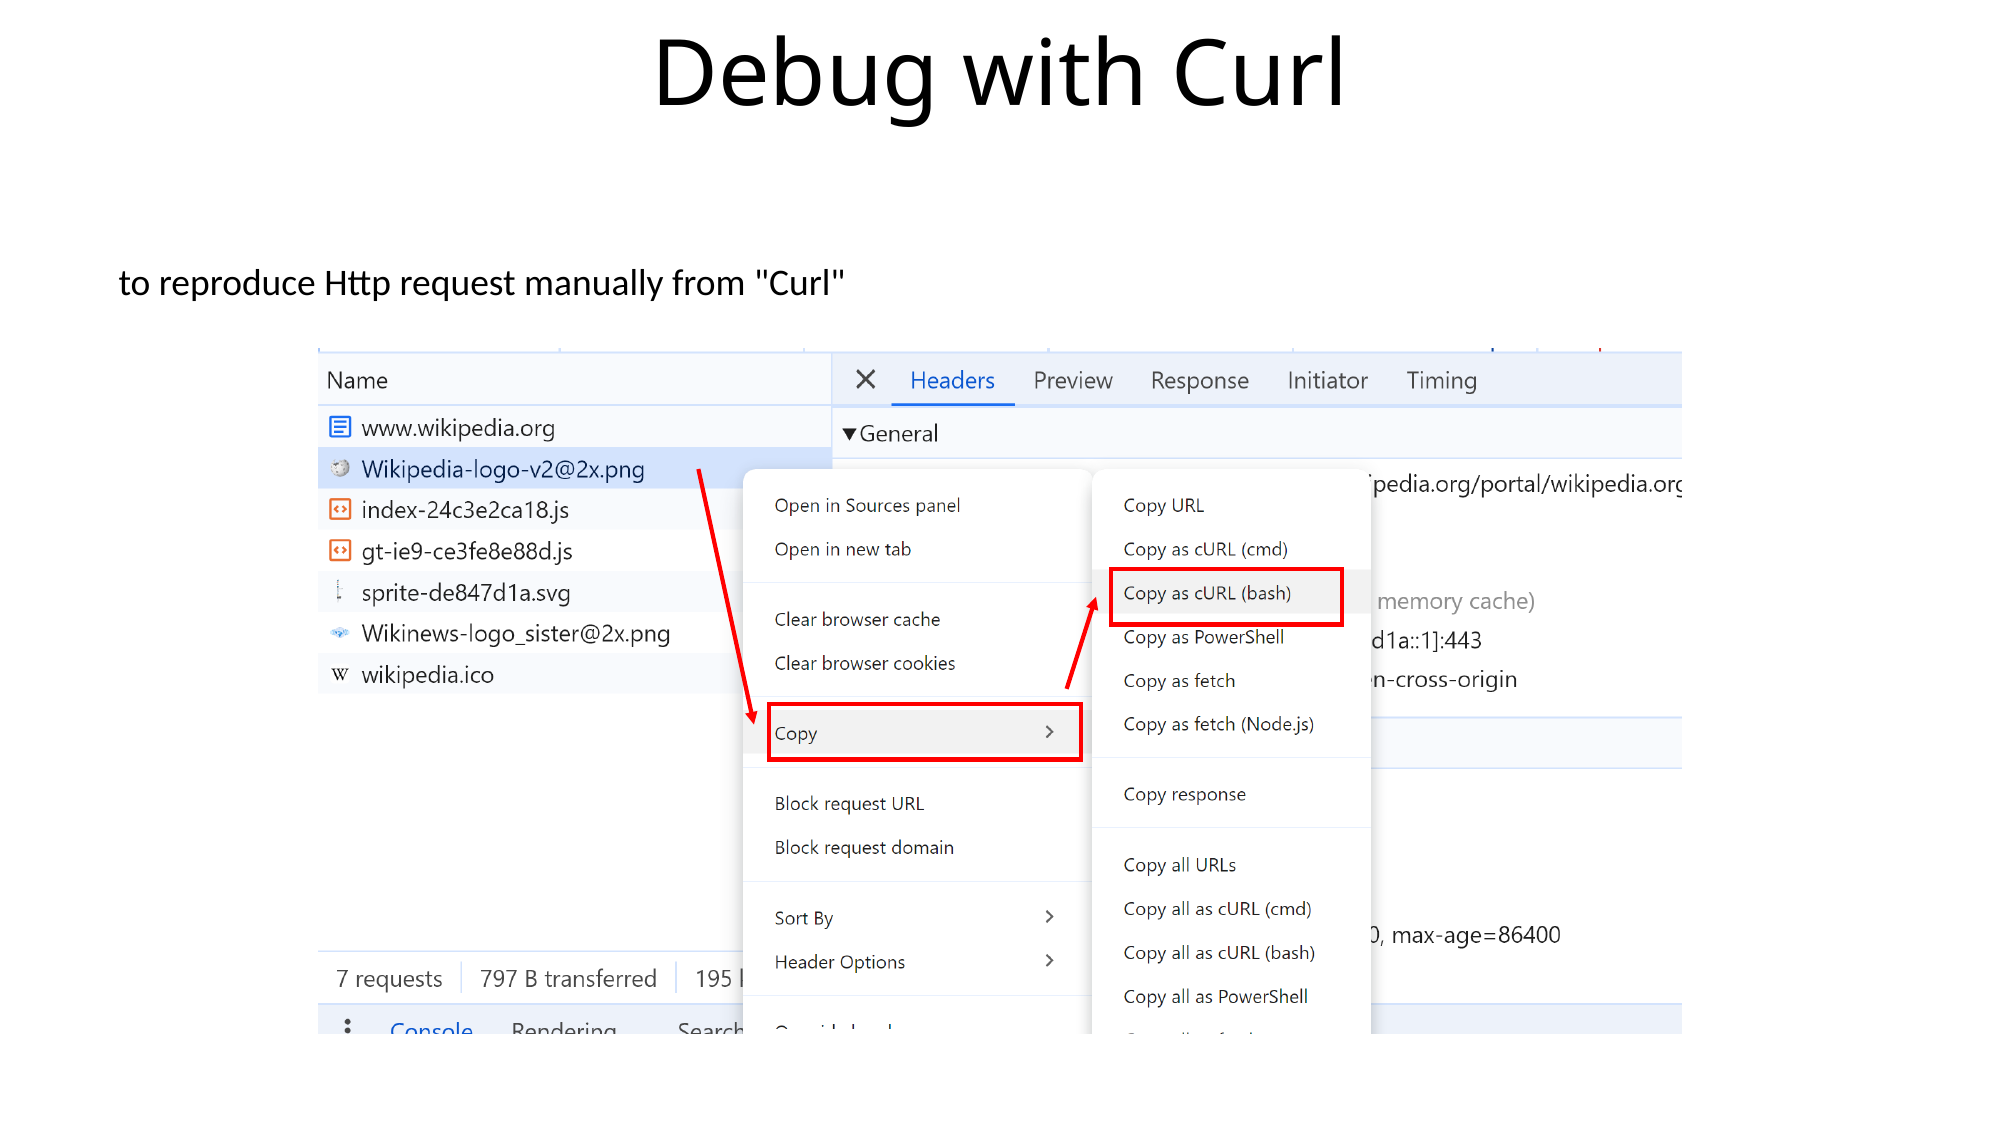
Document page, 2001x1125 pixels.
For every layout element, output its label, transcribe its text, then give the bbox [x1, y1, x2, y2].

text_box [698, 469, 754, 725]
text_box to reproduce Http request manually from "Curl" [103, 250, 862, 310]
picture [318, 348, 1682, 1034]
title Debug with Curl [137, 0, 1863, 152]
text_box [1066, 596, 1096, 689]
